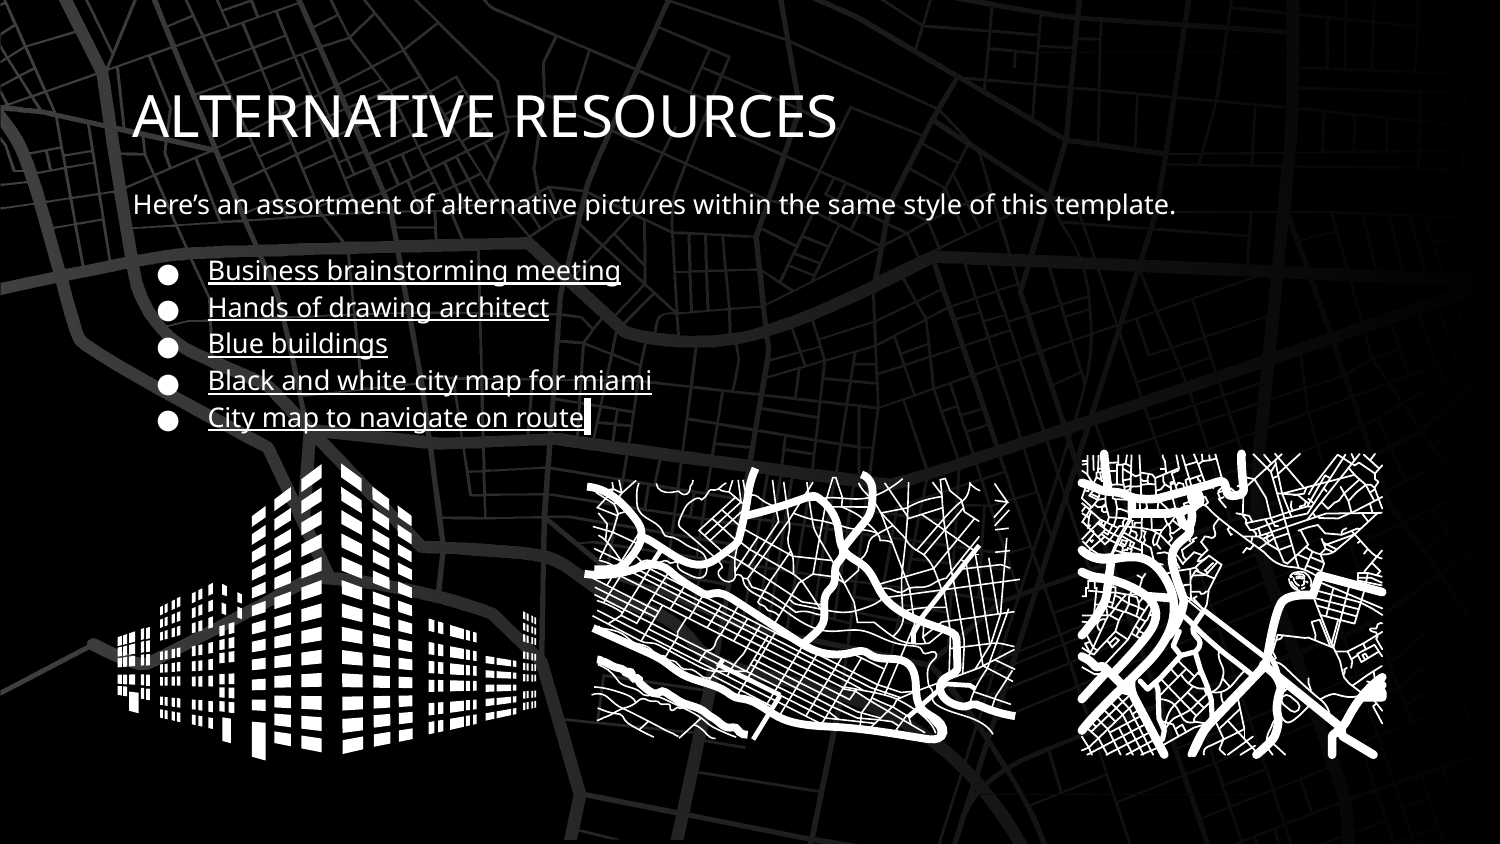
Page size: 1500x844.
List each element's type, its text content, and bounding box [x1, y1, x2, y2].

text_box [117, 463, 537, 761]
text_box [1081, 453, 1383, 755]
list Here’s an assortment of alternative pictures within the same style of this template. Business brainstorming meeting Hands of drawing architect Blue buildings Black and white city map for miami City map to navigate on route [117, 172, 1383, 445]
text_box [584, 468, 1021, 741]
title ALTERNATIVE RESOURCES [117, 64, 1383, 144]
